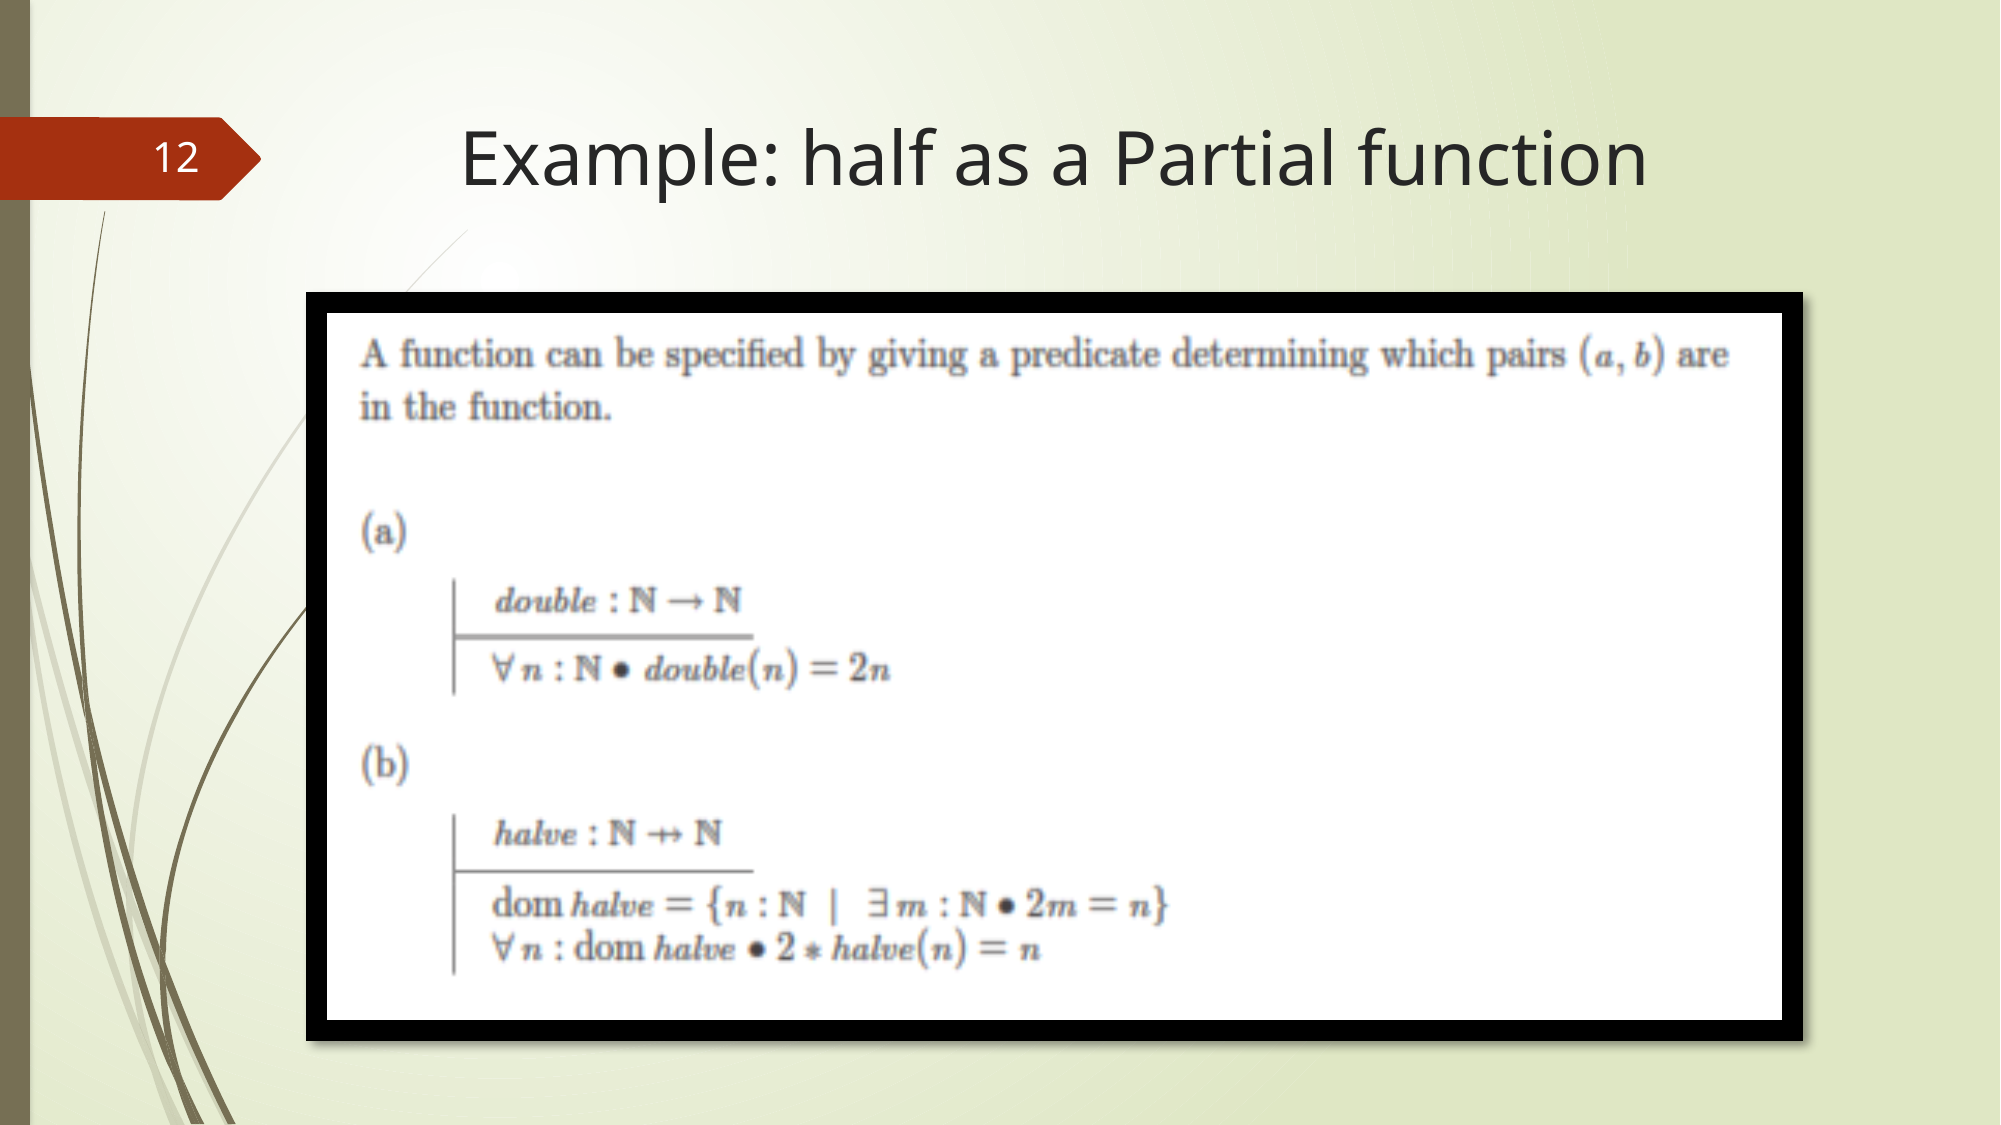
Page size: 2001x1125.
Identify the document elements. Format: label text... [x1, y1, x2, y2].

title Example: half as a Partial function [425, 102, 1888, 313]
slide_number 12 [87, 129, 216, 190]
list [326, 312, 1783, 1021]
